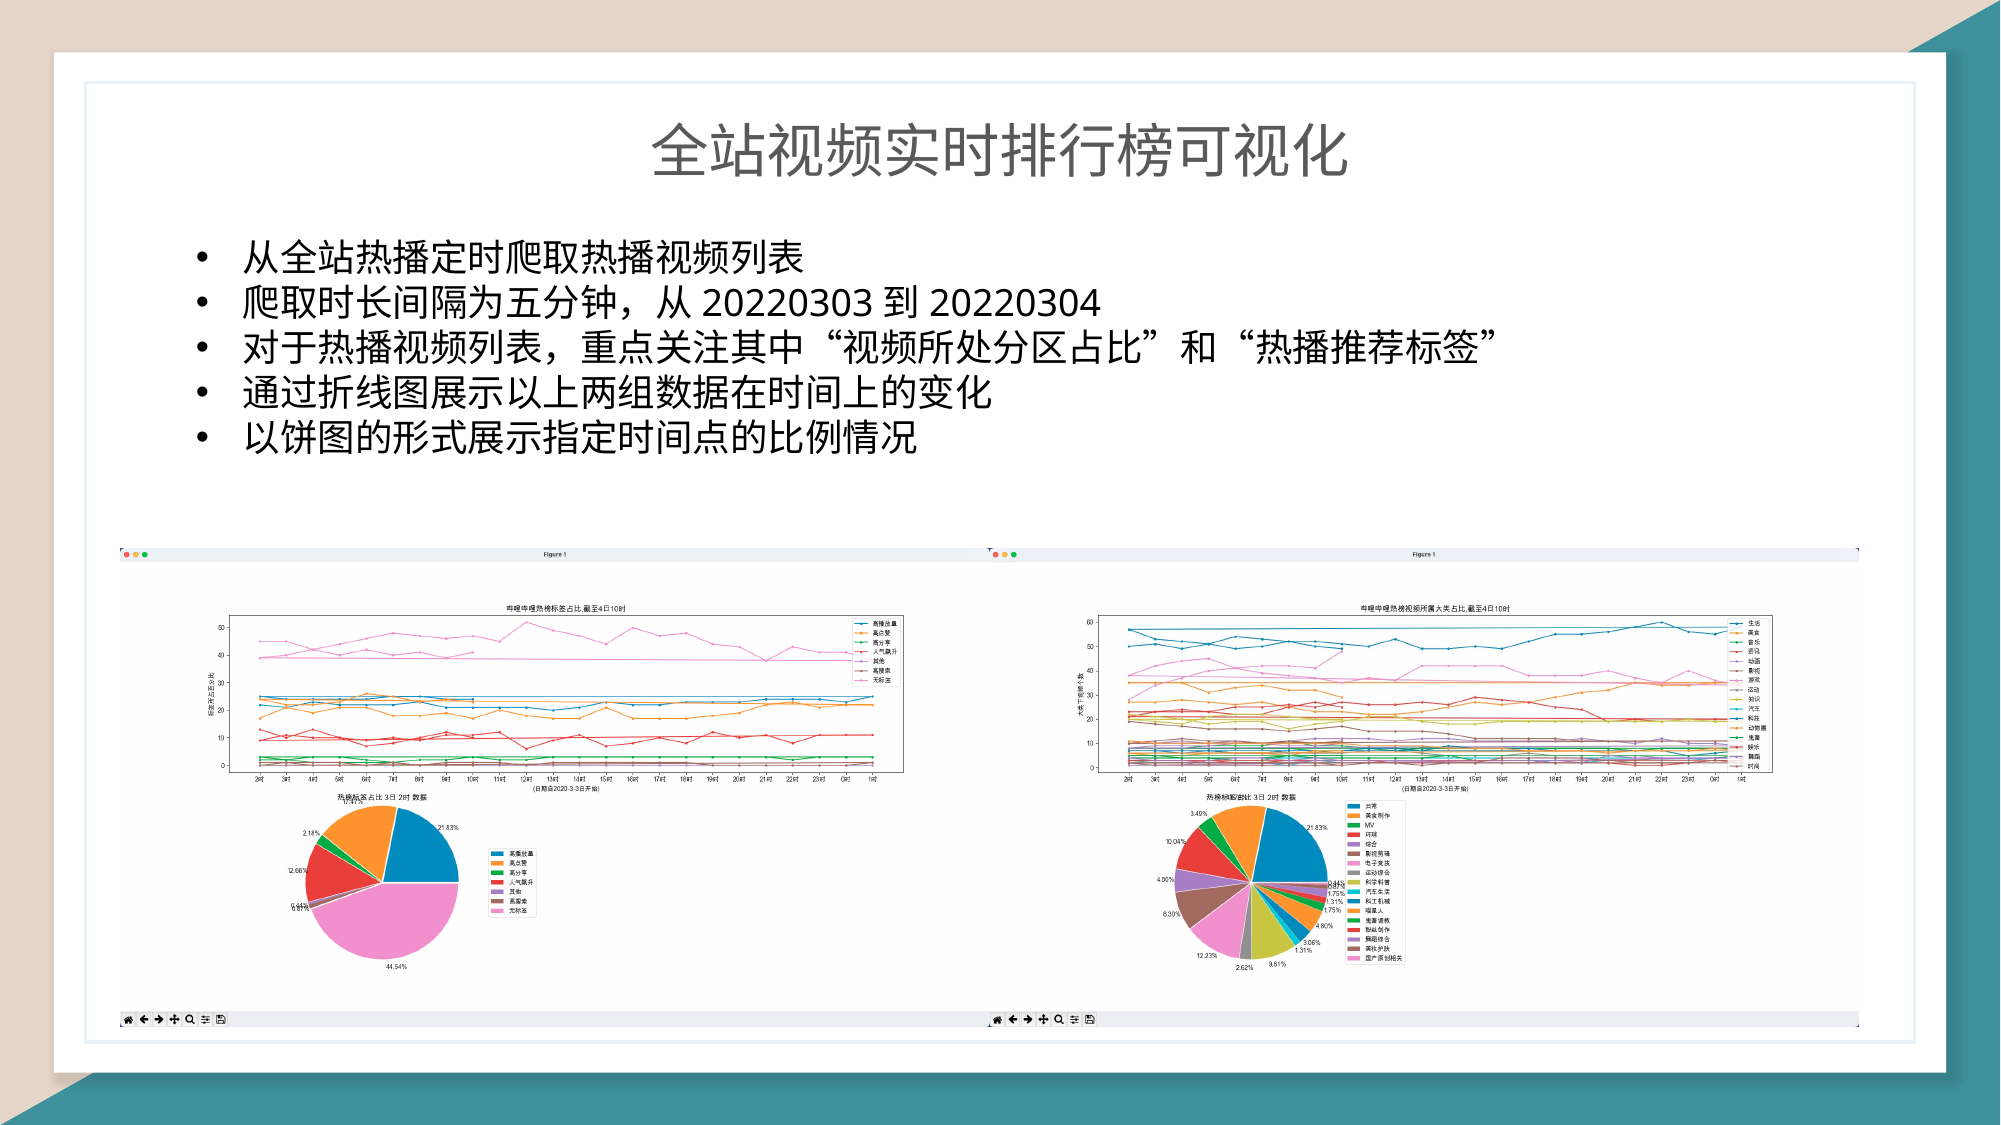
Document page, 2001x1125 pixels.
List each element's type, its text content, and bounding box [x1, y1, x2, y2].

text_box 从全站热播定时爬取热播视频列表 爬取时长间隔为五分钟，从20220303到20220304 对于热播视频列表，重点关注其中“视频所处分区占比”和“热播推荐标签” 通过折线图展示以上两组数据在时间上的变化 以饼图的形式展示指定时间点的比例情况 [181, 226, 1819, 467]
picture [119, 548, 1859, 1027]
text_box 全站视频实时排行榜可视化 [635, 106, 1365, 226]
